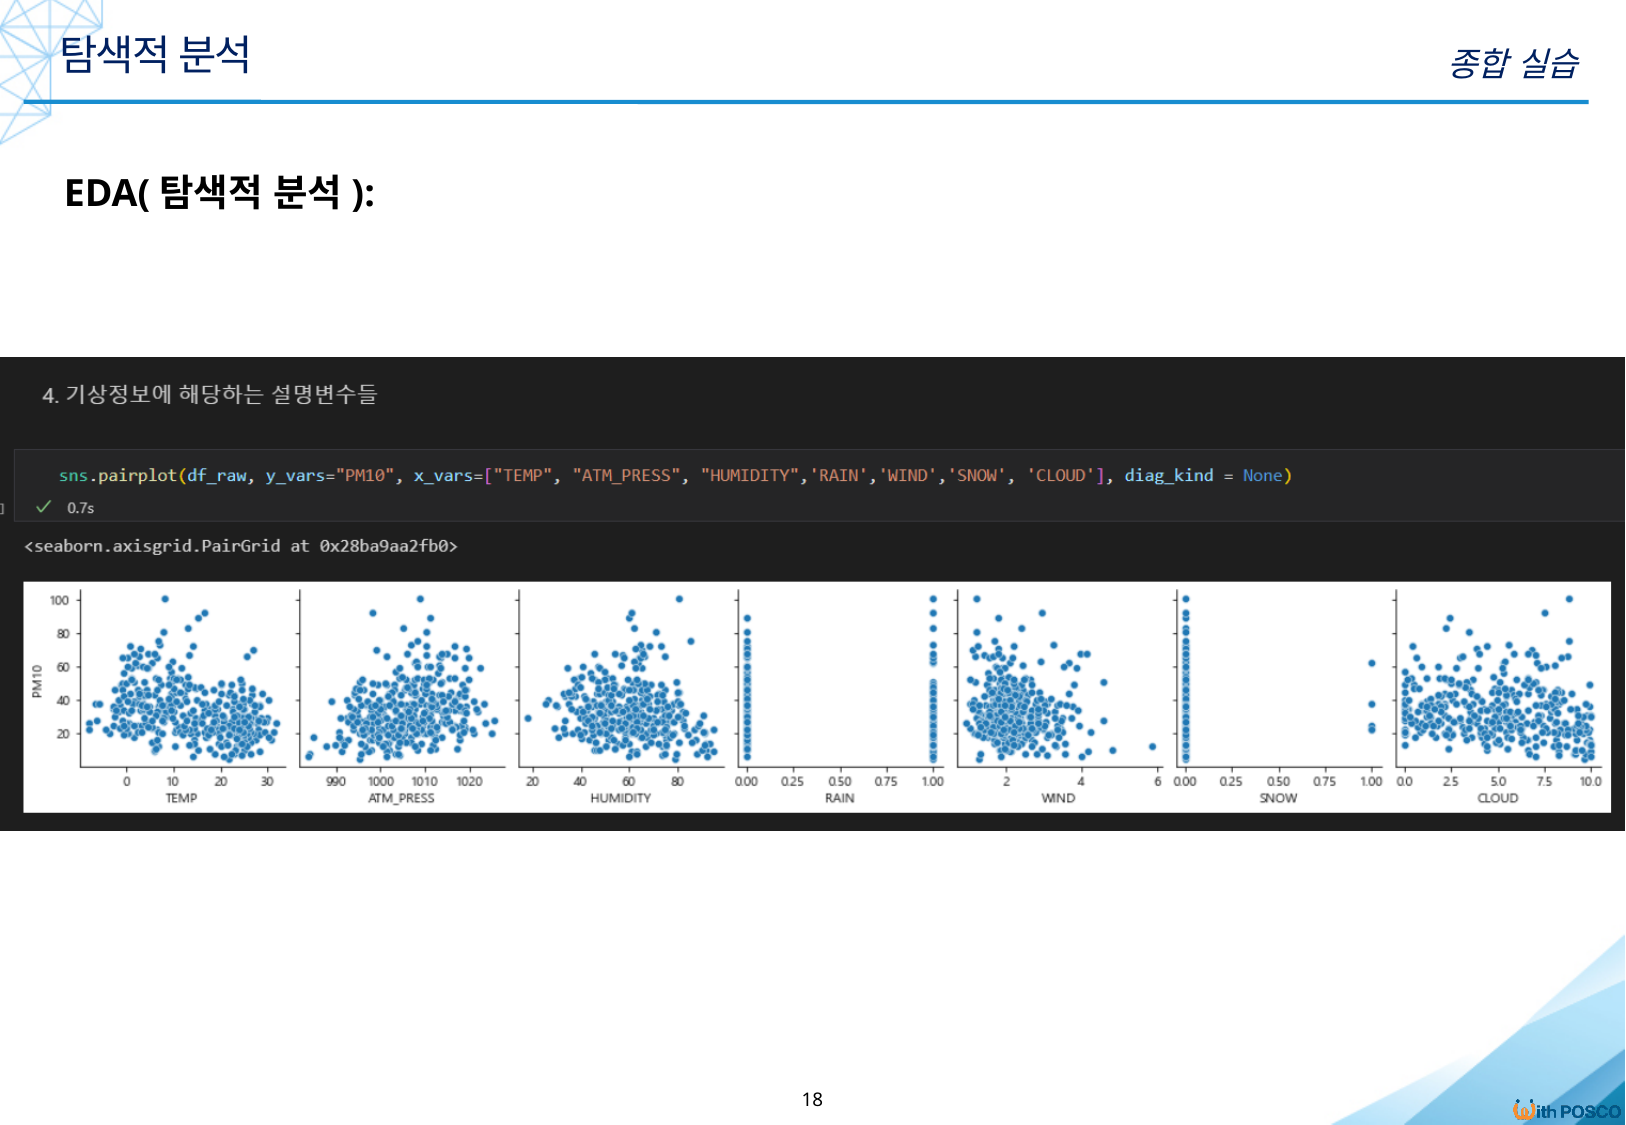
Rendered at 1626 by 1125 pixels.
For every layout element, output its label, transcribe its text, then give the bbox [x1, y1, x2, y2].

picture [0, 0, 1625, 1125]
text_box 종합 실습 [1321, 35, 1594, 81]
text_box EDA(탐색적 분석): [49, 161, 391, 222]
text_box 탐색적 분석 [44, 21, 1321, 87]
